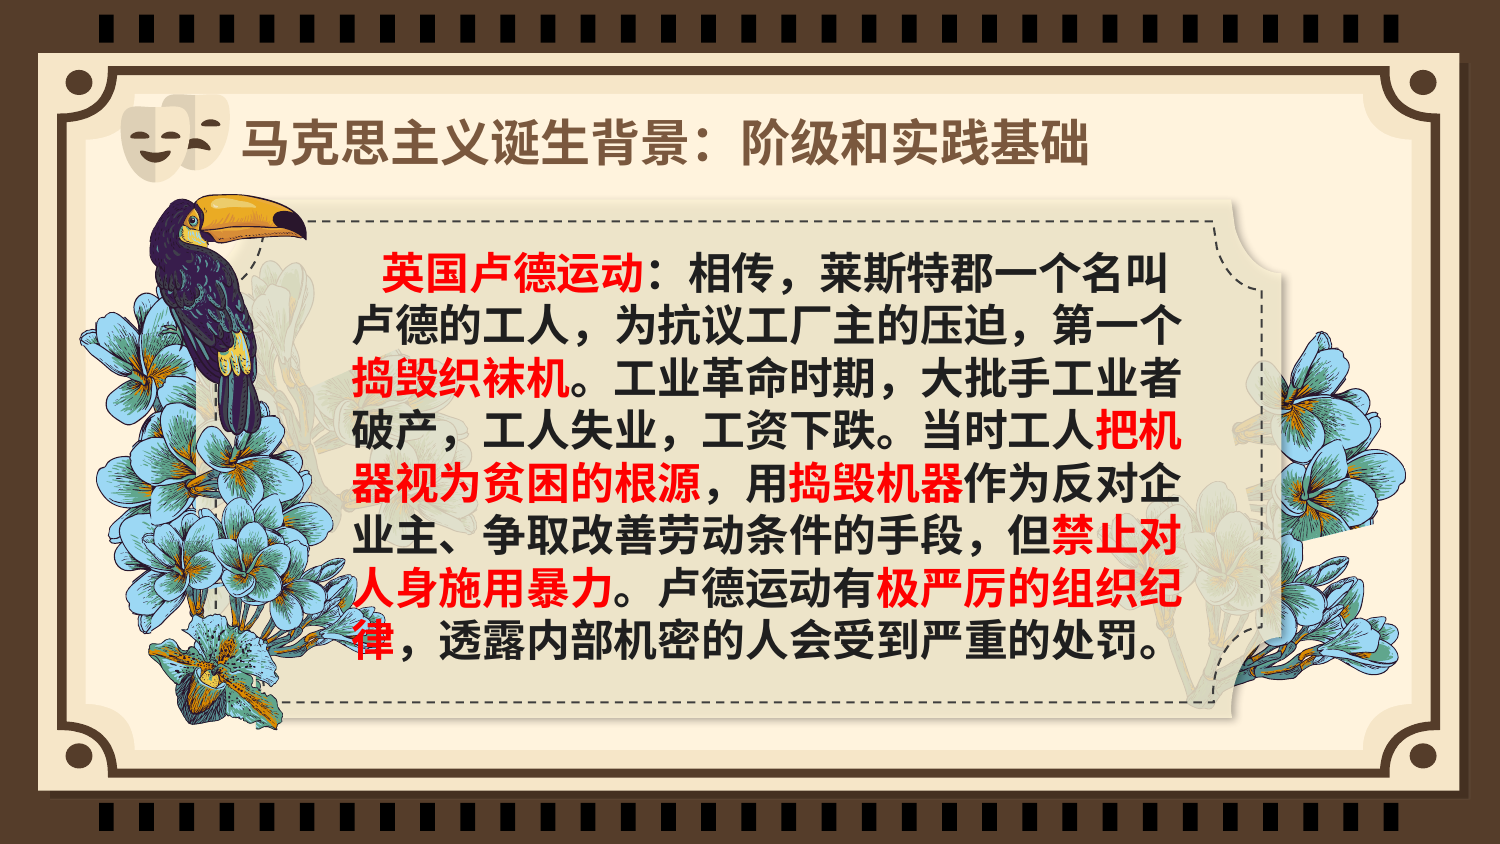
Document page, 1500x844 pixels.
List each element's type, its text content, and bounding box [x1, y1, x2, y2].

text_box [120, 94, 231, 183]
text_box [83, 193, 1400, 731]
title 马克思主义诞生背景：阶级和实践基础 [234, 96, 1144, 187]
